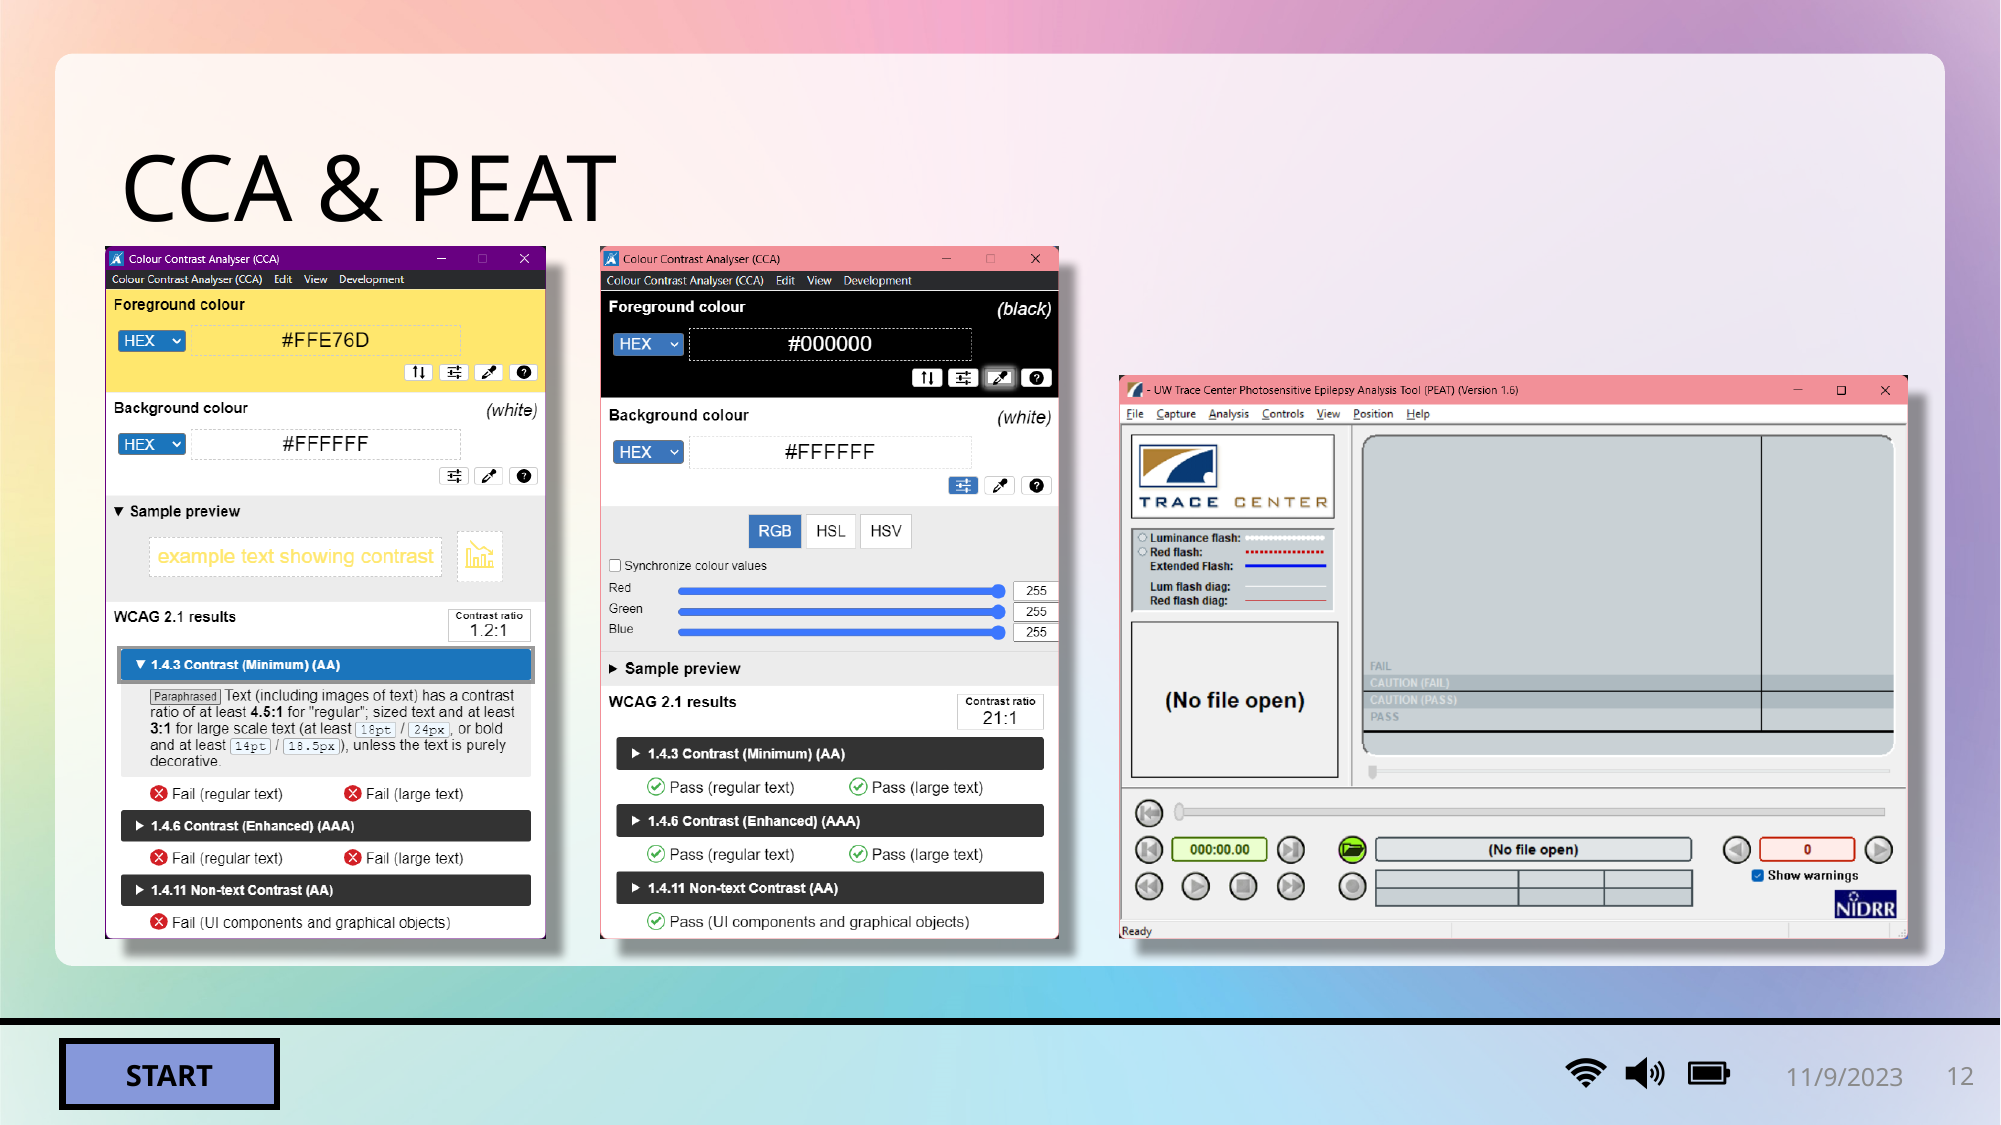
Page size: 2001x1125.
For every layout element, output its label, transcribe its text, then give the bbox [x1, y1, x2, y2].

title CCA & PEAT [105, 51, 1895, 331]
picture [1563, 1050, 1609, 1096]
picture [1624, 1050, 1670, 1096]
slide_number 12 [1918, 1021, 2000, 1125]
list start [59, 1038, 280, 1110]
picture [1686, 1050, 1731, 1096]
picture [0, 0, 2001, 1125]
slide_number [1731, 1021, 1918, 1125]
